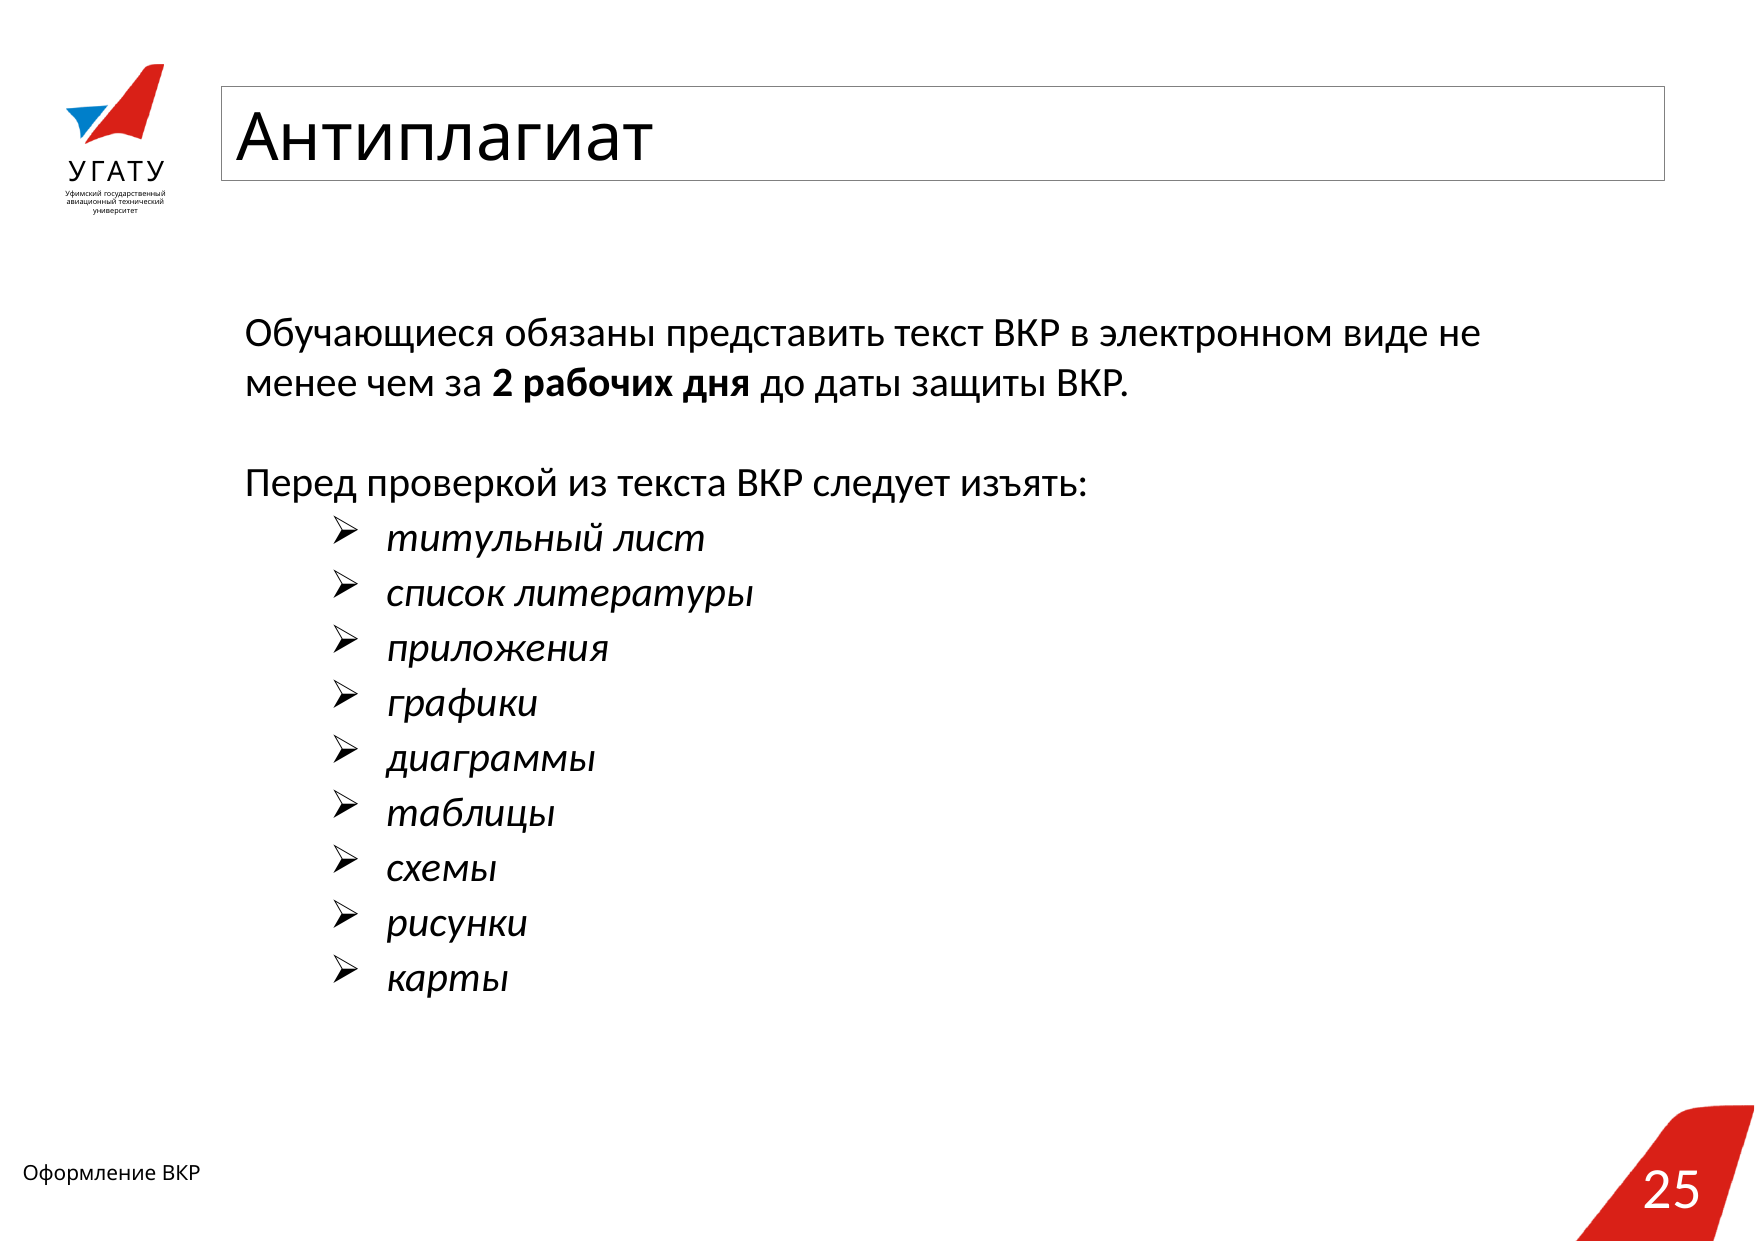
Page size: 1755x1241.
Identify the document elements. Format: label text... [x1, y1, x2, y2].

picture [65, 64, 165, 144]
picture [1575, 1105, 1755, 1241]
text_box Антиплагиат [219, 84, 1667, 183]
text_box Обучающиеся обязаны представить текст ВКР в электронном виде не менее чем за 2 рабочих дня до даты защиты ВКР. Перед проверкой из текста ВКР следует изъять: титульный лист список литературы приложения графики диаграммы таблицы схемы рисунки карты [229, 297, 1576, 1007]
text_box У Г А Т У [53, 146, 245, 195]
text_box Оформление ВКР [7, 1152, 216, 1193]
text_box Уфимский государственный авиационный технический университет [42, 181, 189, 223]
